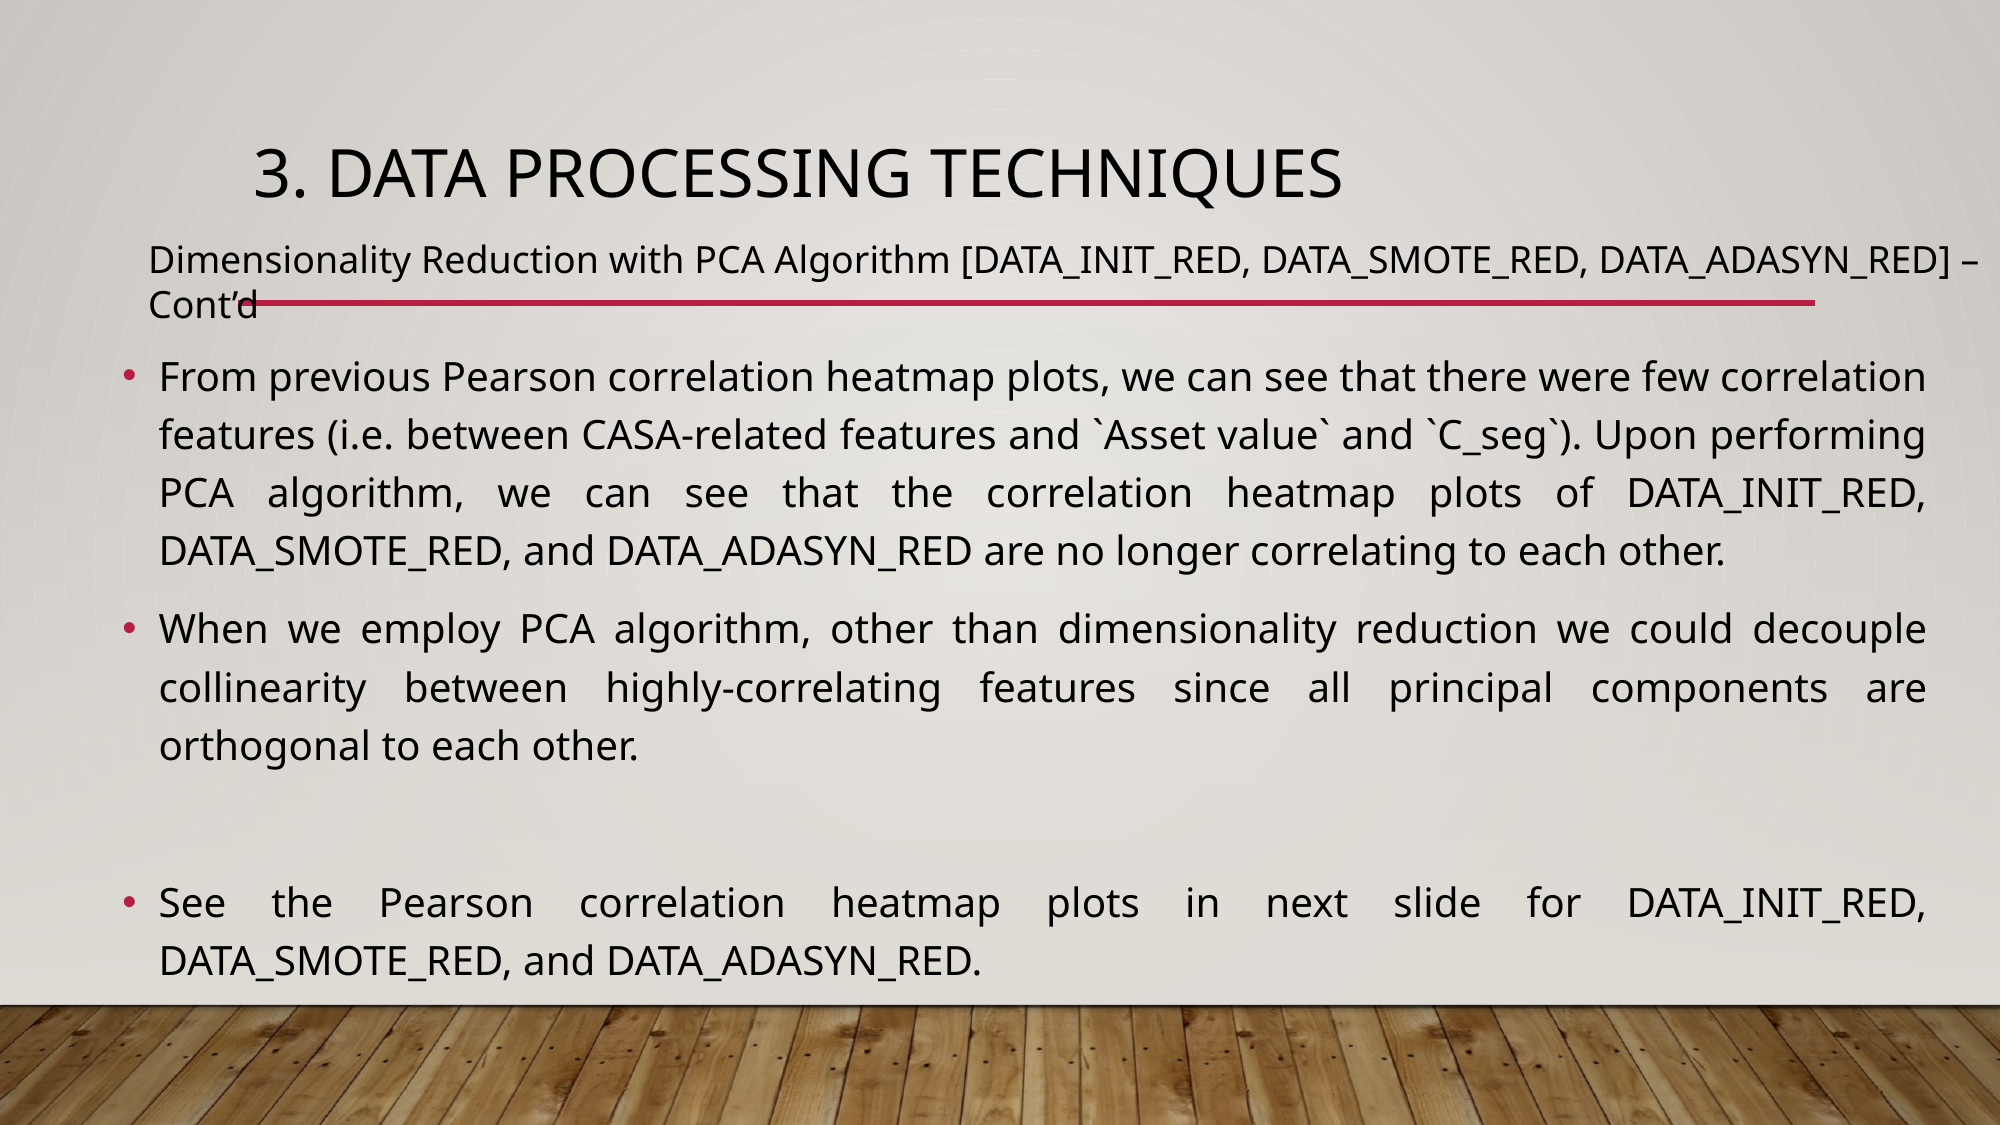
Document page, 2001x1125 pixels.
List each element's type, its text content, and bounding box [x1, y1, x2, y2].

list From previous Pearson correlation heatmap plots, we can see that there were few correlation features (i.e. between CASA-related features and `Asset value` and `C_seg`). Upon performing PCA algorithm, we can see that the correlation heatmap plots of DATA_INIT_RED, DATA_SMOTE_RED, and DATA_ADASYN_RED are no longer correlating to each other. When we employ PCA algorithm, other than dimensionality reduction we could decouple collinearity between highly-correlating features since all principal components are orthogonal to each other. See the Pearson correlation heatmap plots in next slide for DATA_INIT_RED, DATA_SMOTE_RED, and DATA_ADASYN_RED. [107, 333, 1945, 1039]
title 3. Data Processing Techniques [238, 131, 1814, 228]
text_box Dimensionality Reduction with PCA Algorithm [DATA_INIT_RED, DATA_SMOTE_RED, DATA_ADASYN_RED] – Cont’d [133, 228, 2000, 333]
picture [0, 1005, 2000, 1125]
